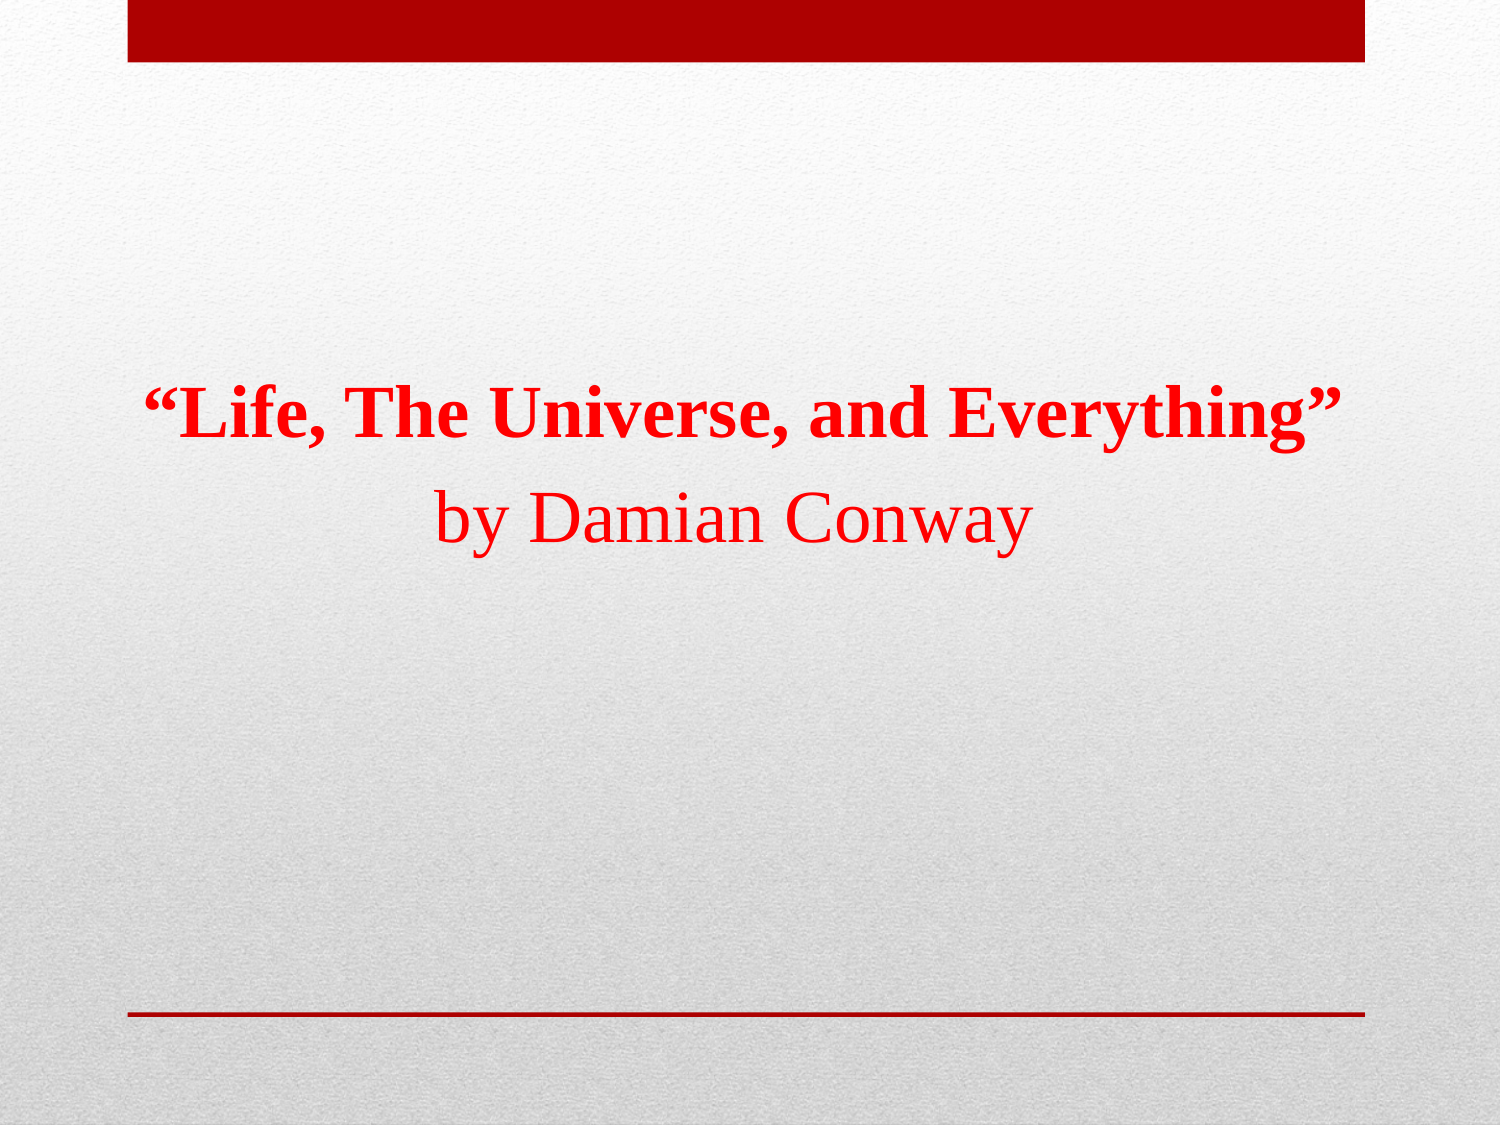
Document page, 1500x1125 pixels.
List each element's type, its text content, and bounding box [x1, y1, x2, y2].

list “Life, The Universe, and Everything” by Damian Conway [125, 70, 1363, 851]
